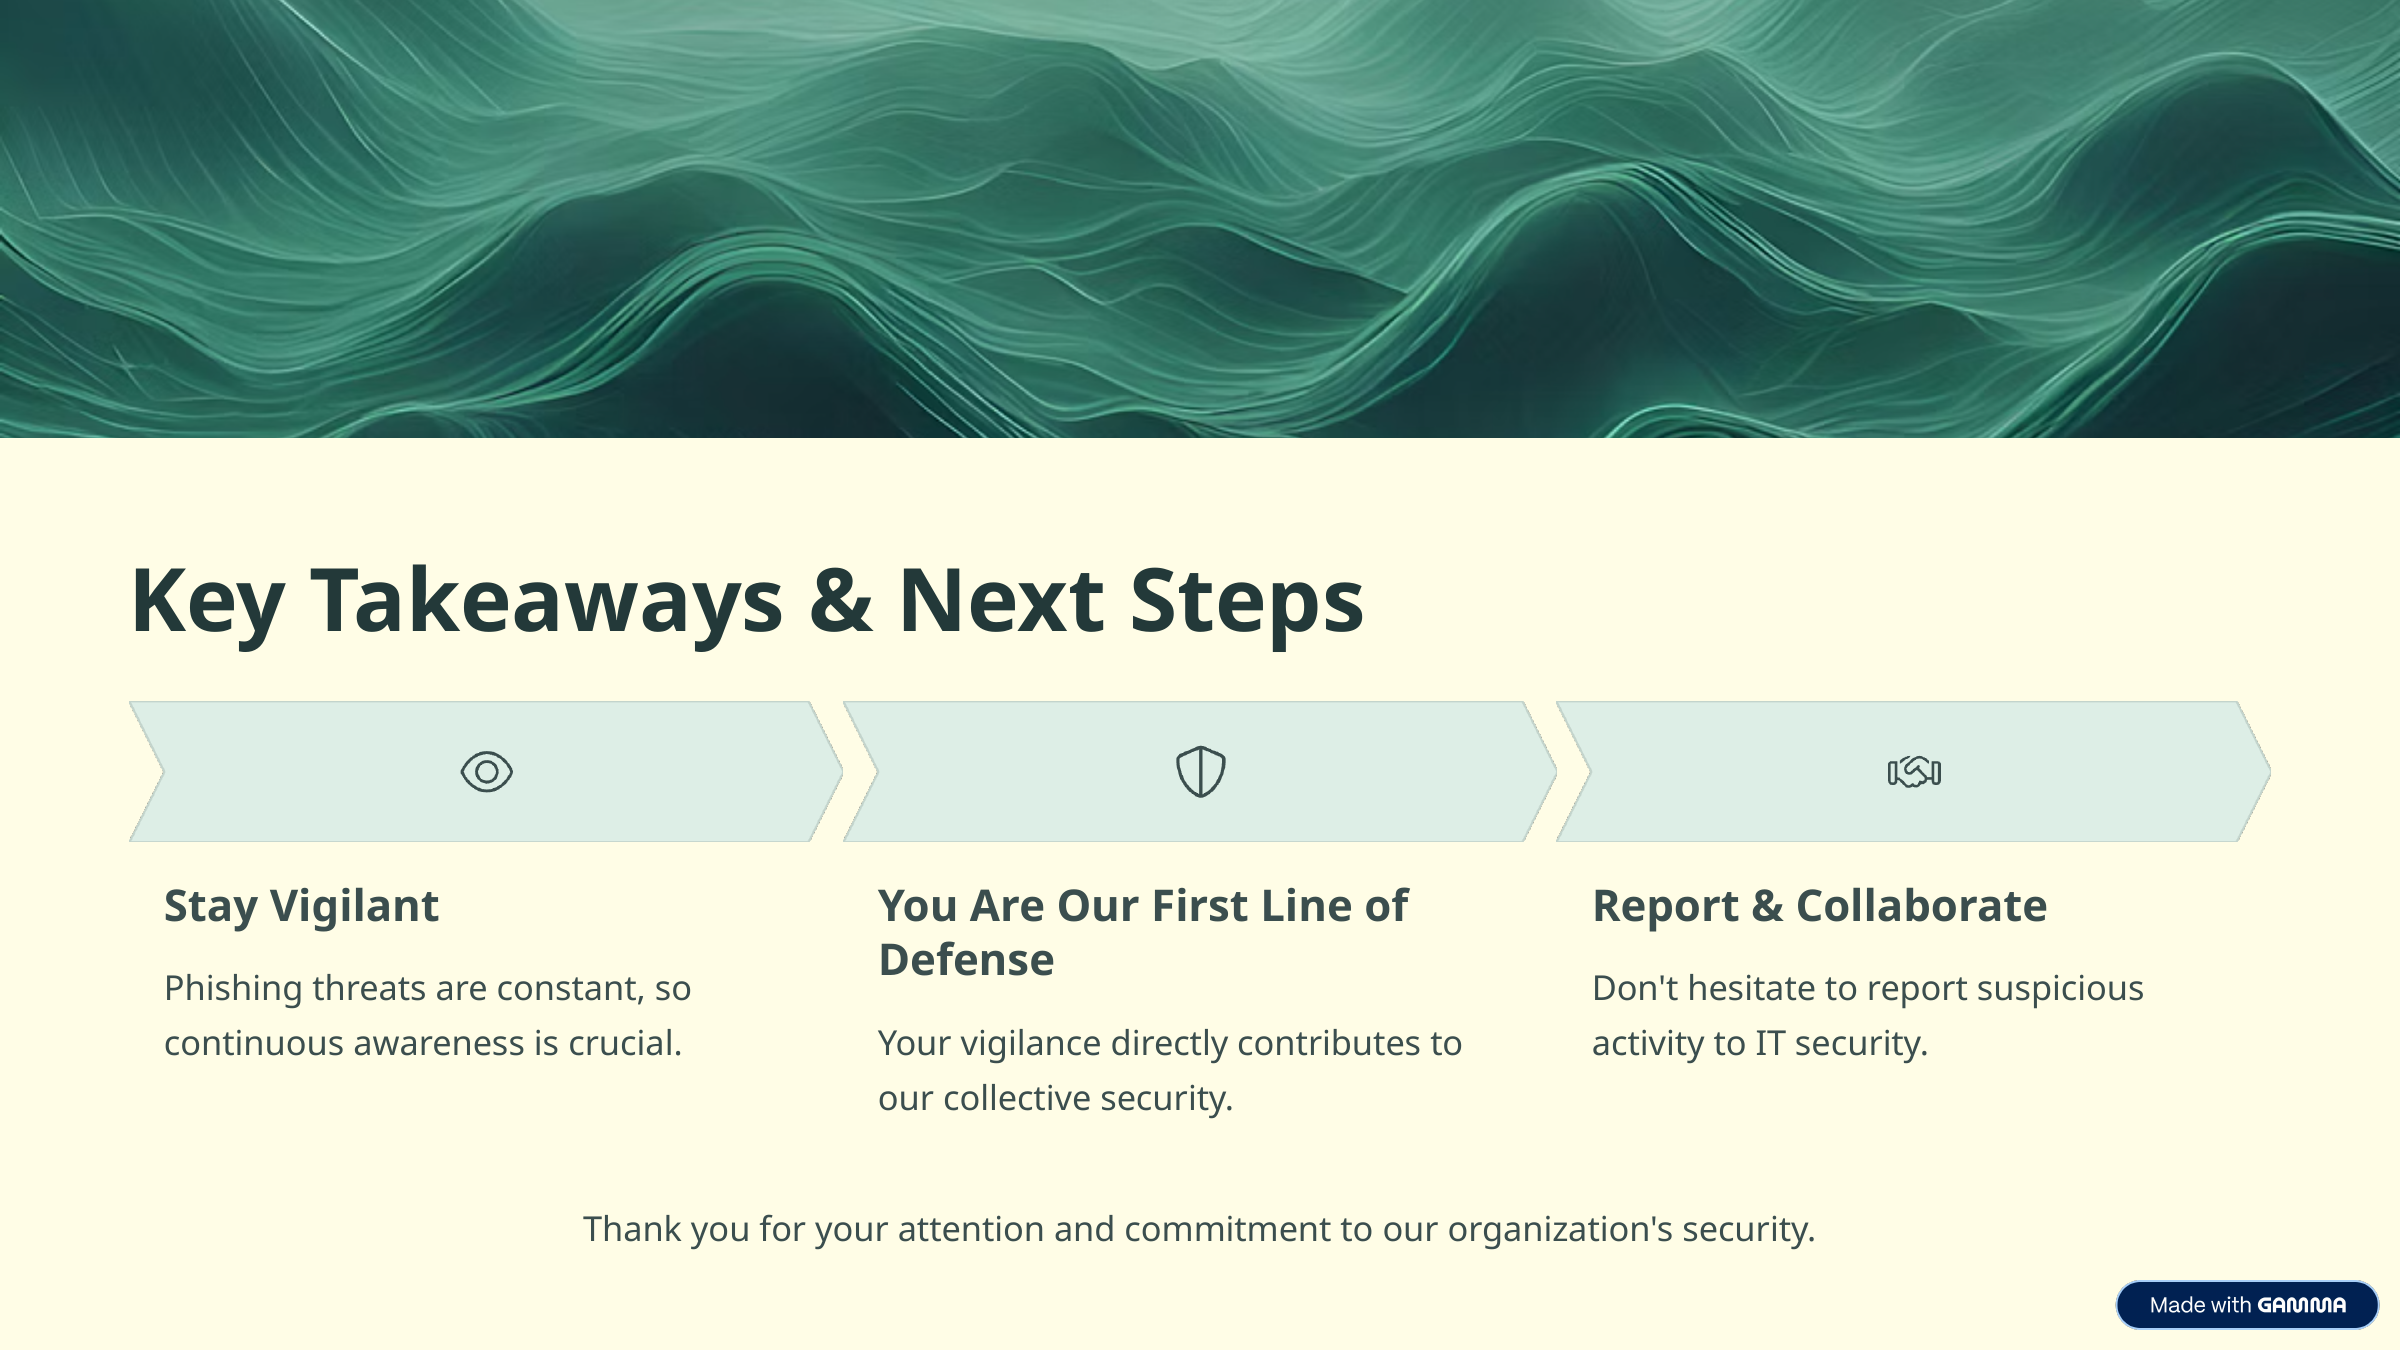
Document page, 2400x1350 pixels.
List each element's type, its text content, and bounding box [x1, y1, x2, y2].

picture [0, 0, 2400, 438]
picture [2106, 1271, 2389, 1339]
picture [128, 701, 2271, 842]
text_box Report & Collaborate [1591, 876, 2098, 931]
text_box Phishing threats are constant, so continuous awareness is crucial. [163, 951, 808, 1064]
text_box Your vigilance directly contributes to our collective security. [877, 1006, 1522, 1119]
text_box You Are Our First Line of Defense [877, 876, 1522, 986]
text_box Don't hesitate to report suspicious activity to IT security. [1591, 951, 2236, 1064]
text_box Stay Vigilant [164, 876, 602, 931]
text_box Thank you for your attention and commitment to our organization's security. [128, 1193, 2271, 1250]
text_box Key Takeaways & Next Steps [128, 539, 1507, 649]
